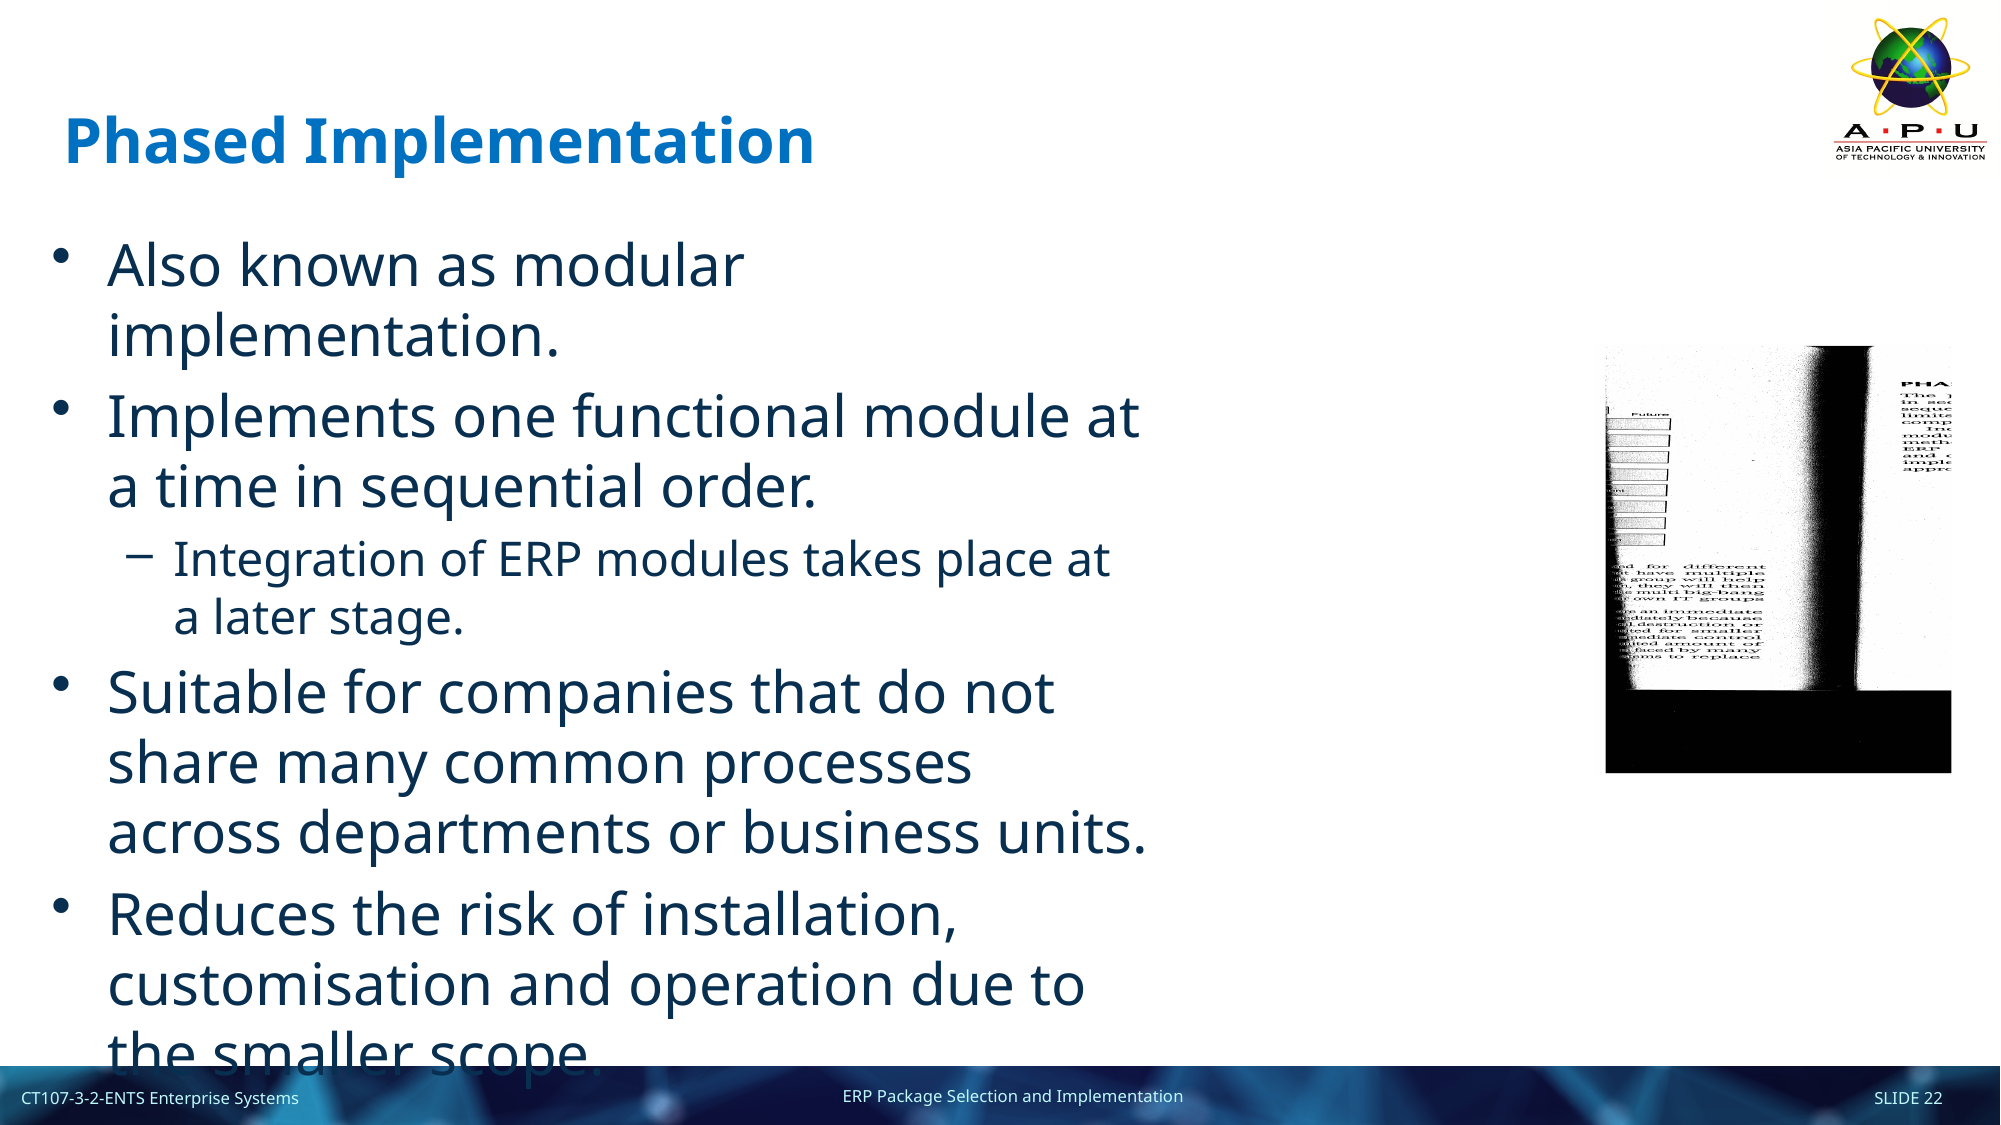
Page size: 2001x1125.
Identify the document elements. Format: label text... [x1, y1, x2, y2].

picture [1238, 232, 1952, 881]
title Phased Implementation [48, 45, 1764, 233]
list Also known as modular implementation. Implements one functional module at a time in sequential order. Integration of ERP modules takes place at a later stage. Suitable for companies that do not share many common processes across departments or business units. Reduces the risk of installation, customisation and operation due to the smaller scope. [36, 220, 1164, 1041]
picture [0, 1066, 2000, 1125]
picture [1822, 0, 2000, 178]
